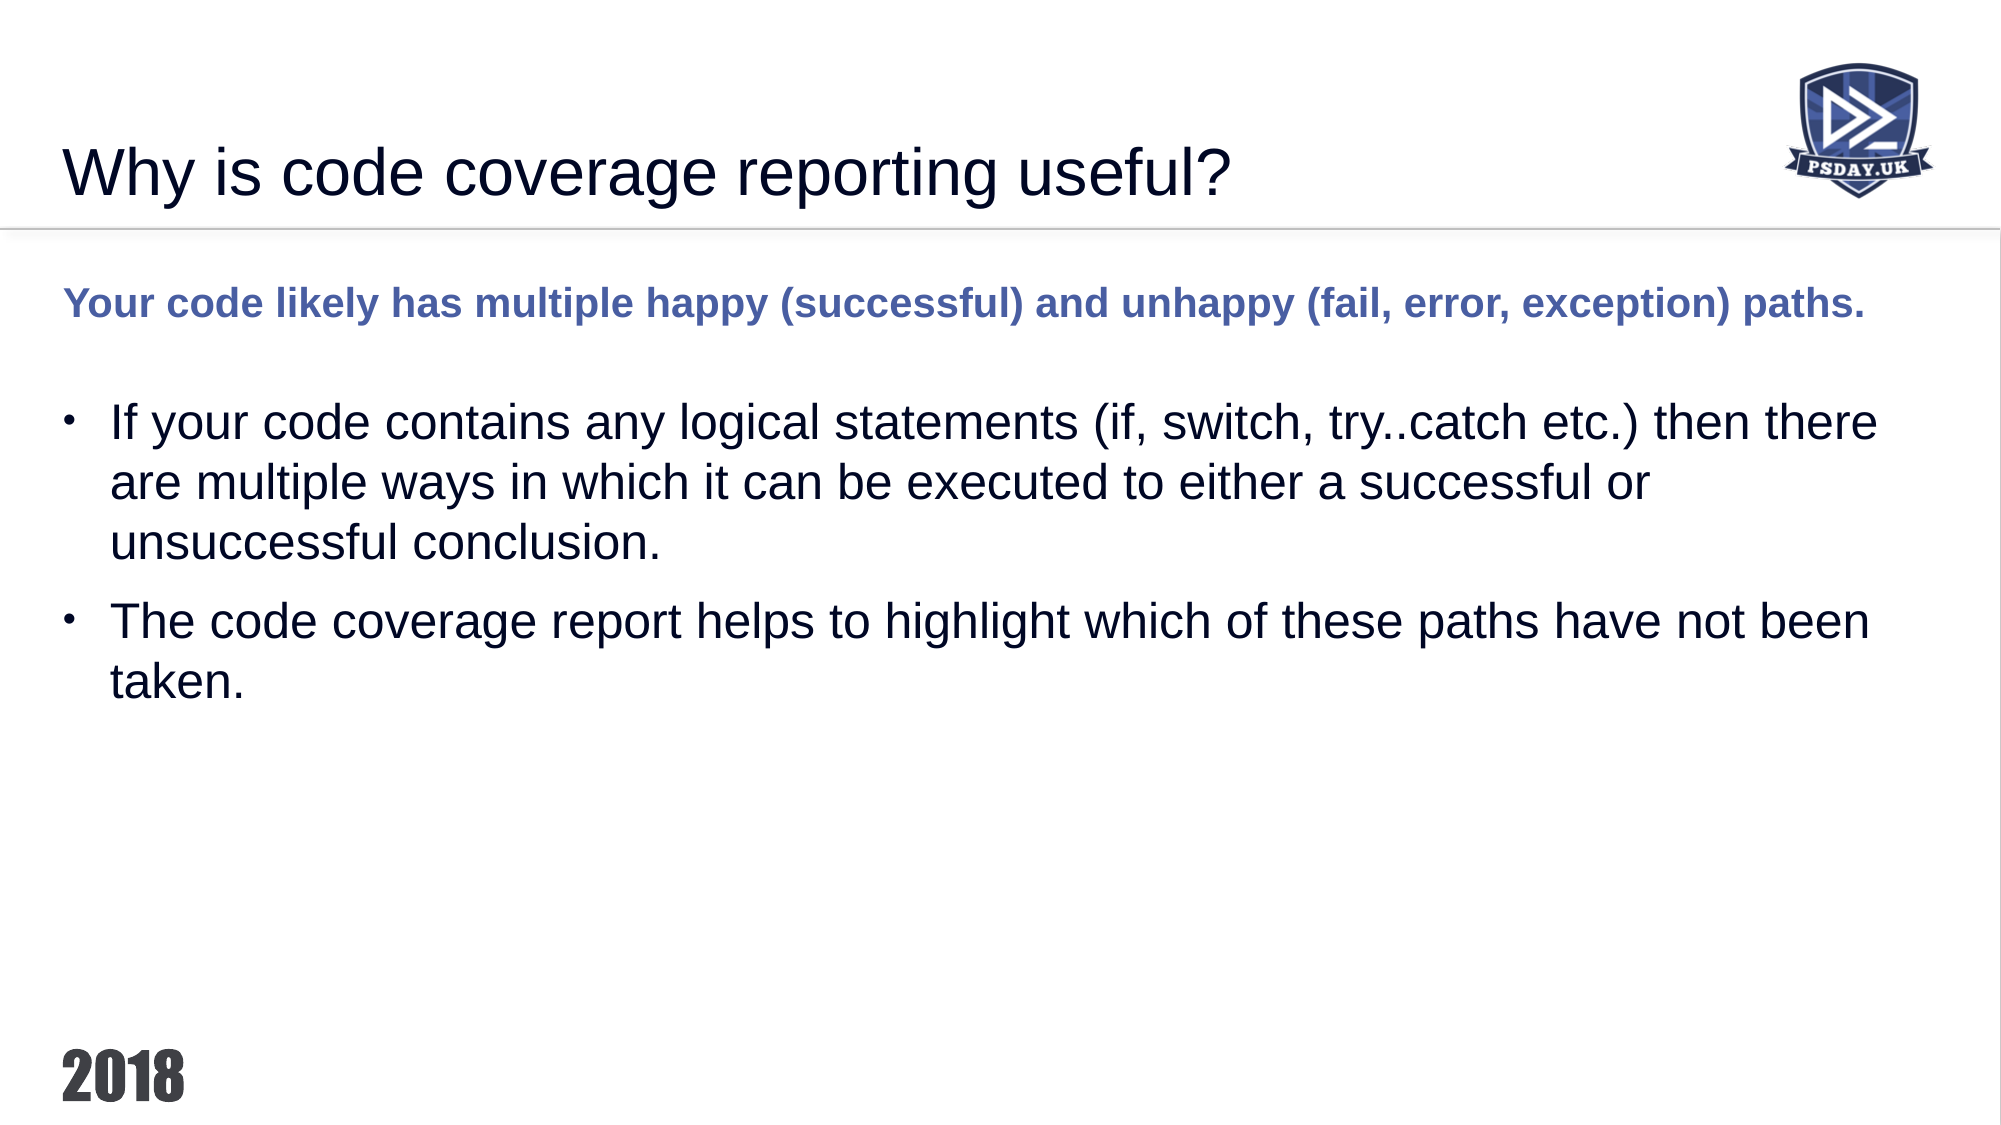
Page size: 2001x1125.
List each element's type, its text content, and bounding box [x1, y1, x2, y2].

list Your code likely has multiple happy (successful) and unhappy (fail, error, exception) paths. If your code contains any logical statements (if, switch, try..catch etc.) then there are multiple ways in which it can be executed to either a successful or unsuccessful conclusion. The code coverage report helps to highlight which of these paths have not been taken. [62, 276, 1937, 1016]
picture [1781, 53, 1937, 209]
title Why is code coverage reporting useful? [62, 128, 1772, 209]
